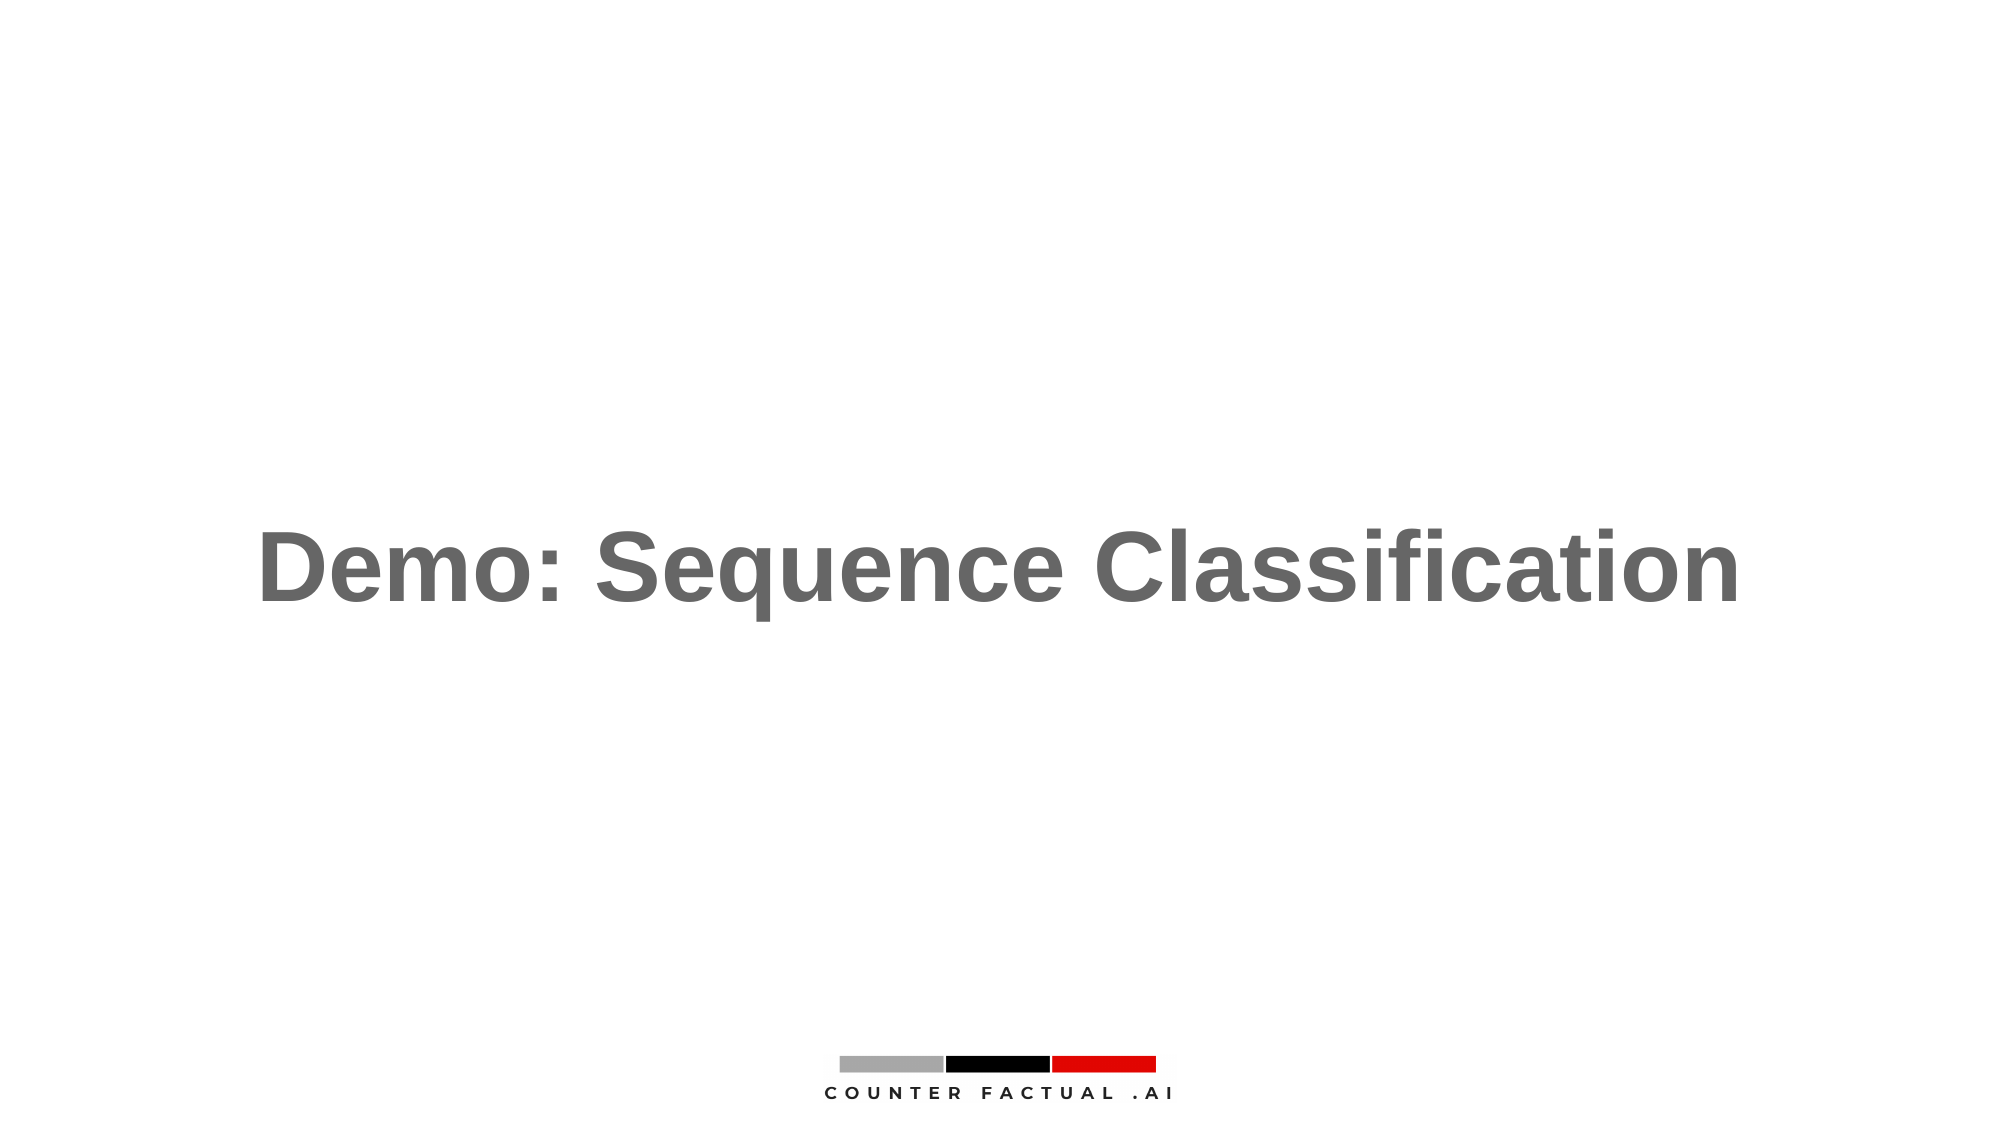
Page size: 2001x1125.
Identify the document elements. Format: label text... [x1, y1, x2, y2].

text_box Demo: Sequence Classification [0, 494, 2000, 629]
picture [823, 1054, 1177, 1103]
